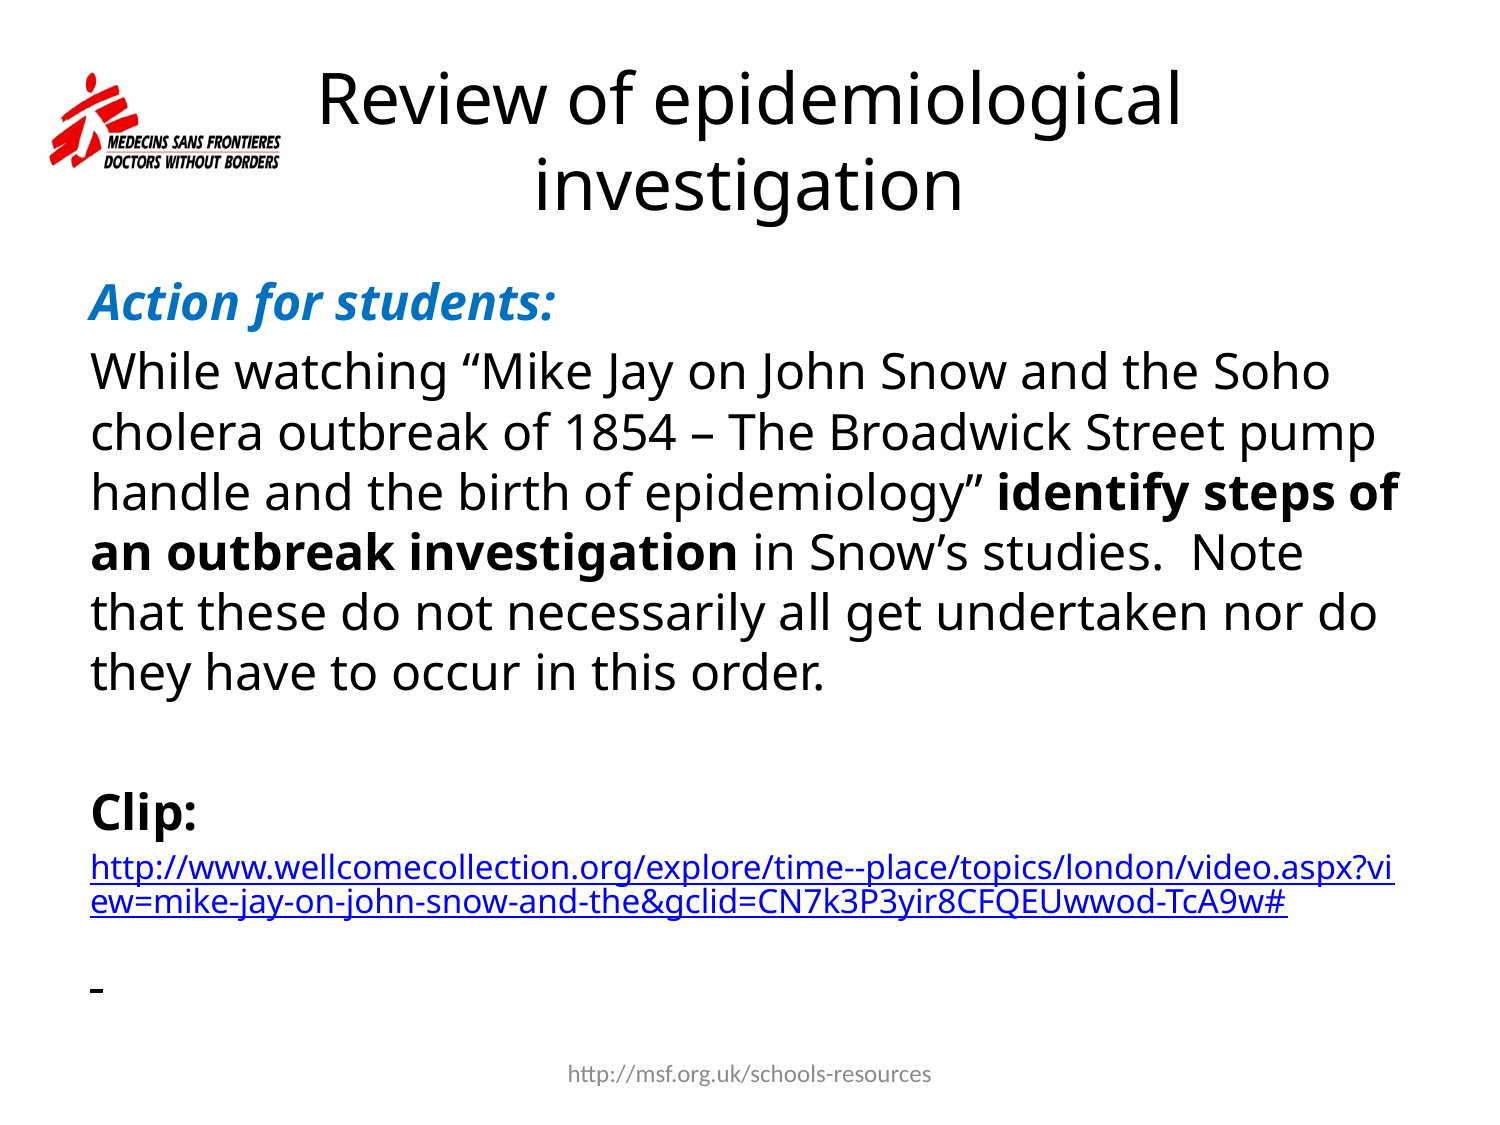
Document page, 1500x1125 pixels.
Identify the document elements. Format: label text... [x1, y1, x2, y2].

list Action for students: While watching “Mike Jay on John Snow and the Soho cholera outbreak of 1854 – The Broadwick Street pump handle and the birth of epidemiology” identify steps of an outbreak investigation in Snow’s studies. Note that these do not necessarily all get undertaken nor do they have to occur in this order. Clip: http://www.wellcomecollection.org/explore/time--place/topics/london/video.aspx?view=mike-jay-on-john-snow-and-the&gclid=CN7k3P3yir8CFQEUwwod-TcA9w# [74, 262, 1426, 1006]
footer http://msf.org.uk/schools-resources [512, 1042, 988, 1103]
picture [41, 54, 277, 197]
title Review of epidemiological investigation [277, 44, 1223, 233]
